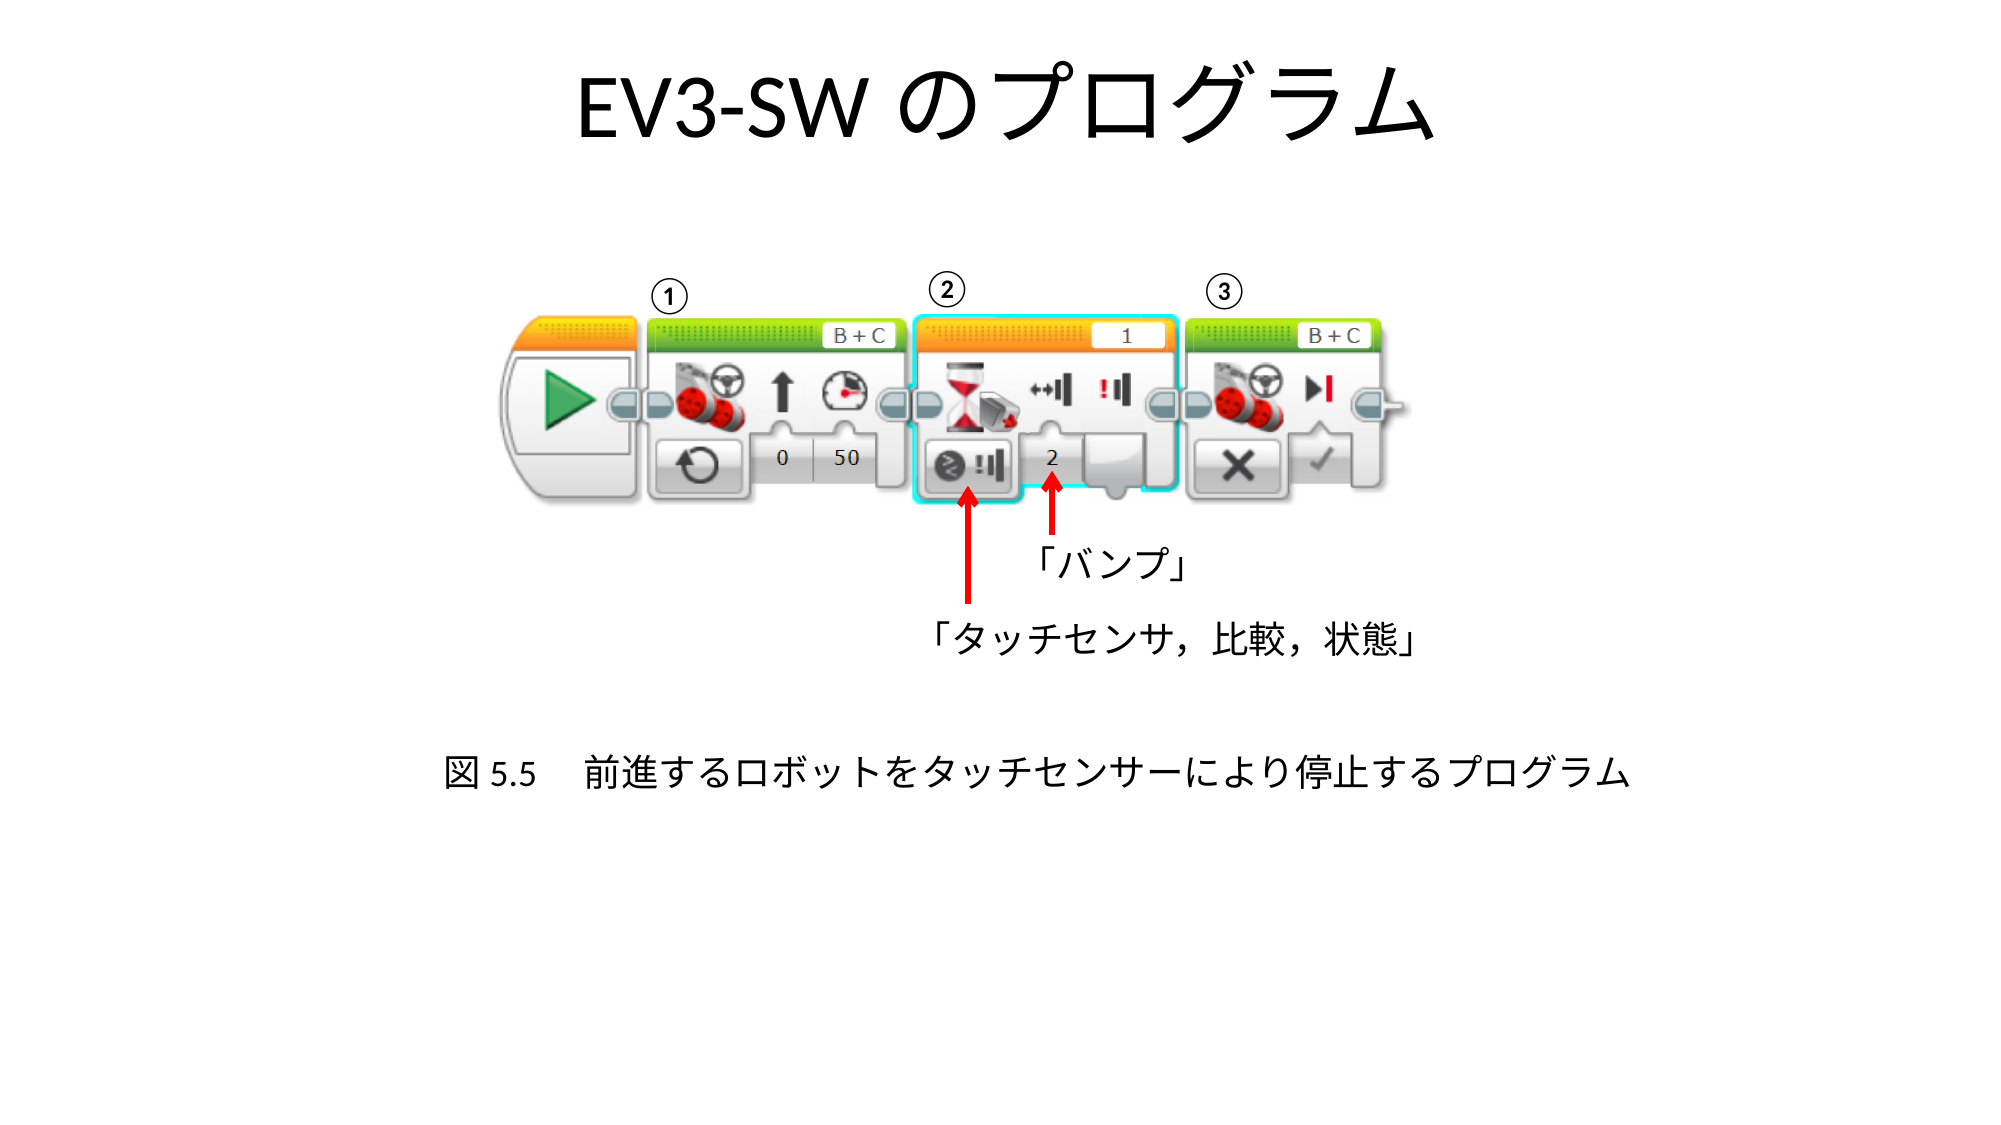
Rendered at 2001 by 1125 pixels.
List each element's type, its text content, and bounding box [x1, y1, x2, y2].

title EV3-SWのプログラム [55, 19, 1961, 183]
text_box 図5.5 前進するロボットをタッチセンサーにより停止するプログラム [428, 741, 1669, 802]
text_box ③ [1184, 258, 1264, 292]
text_box ② [907, 256, 987, 292]
text_box 「バンプ」 [1004, 533, 1223, 594]
text_box ① [630, 263, 710, 292]
text_box 「タッチセンサ，比較，状態」 [899, 608, 1452, 669]
picture [478, 293, 1418, 520]
